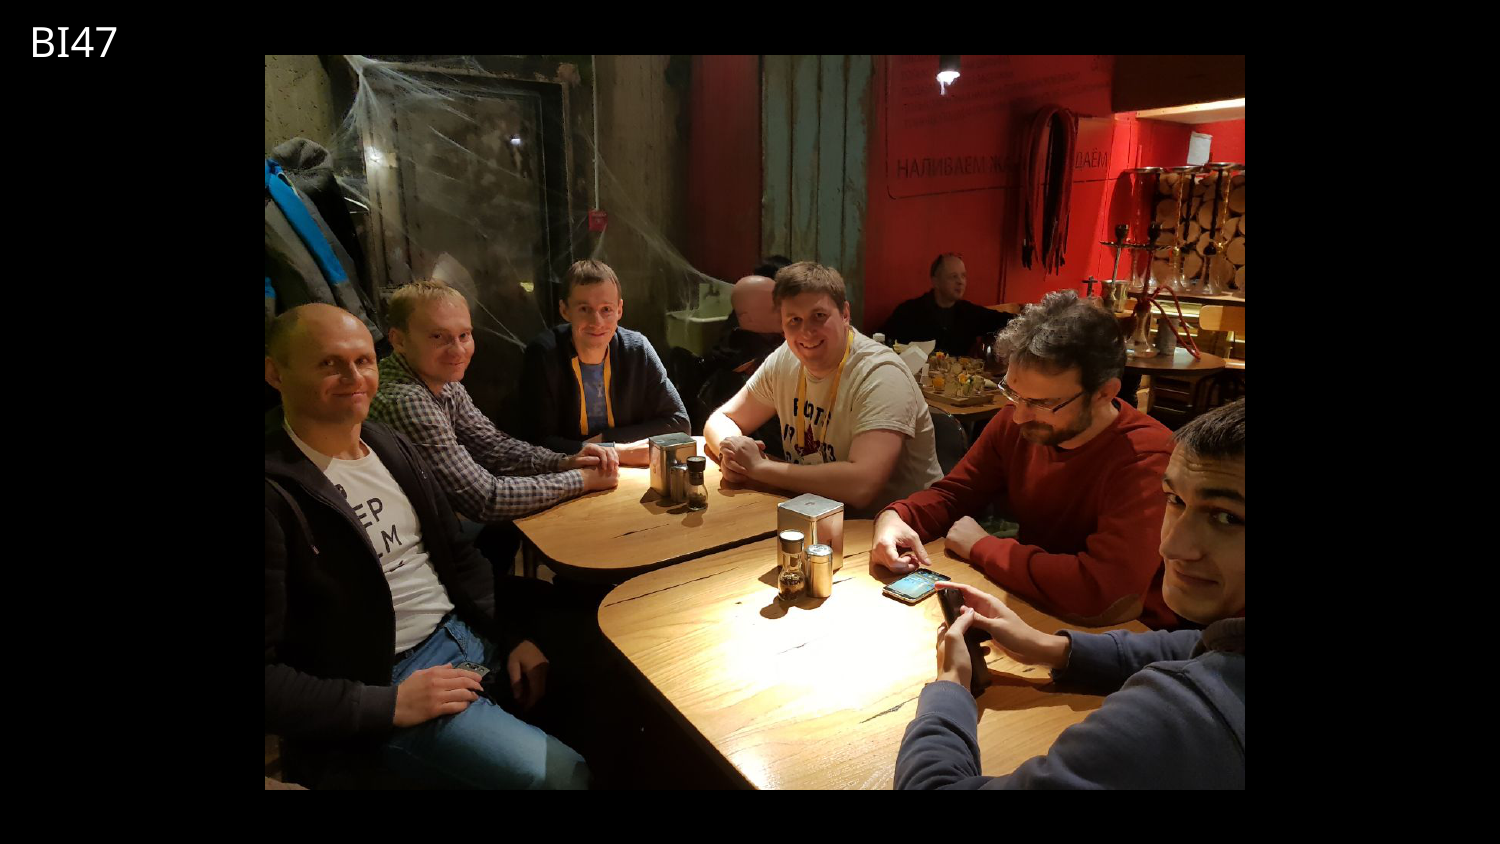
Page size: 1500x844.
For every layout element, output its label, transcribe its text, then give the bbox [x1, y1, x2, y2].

picture [265, 55, 1245, 791]
list BI47 [14, 8, 1365, 80]
